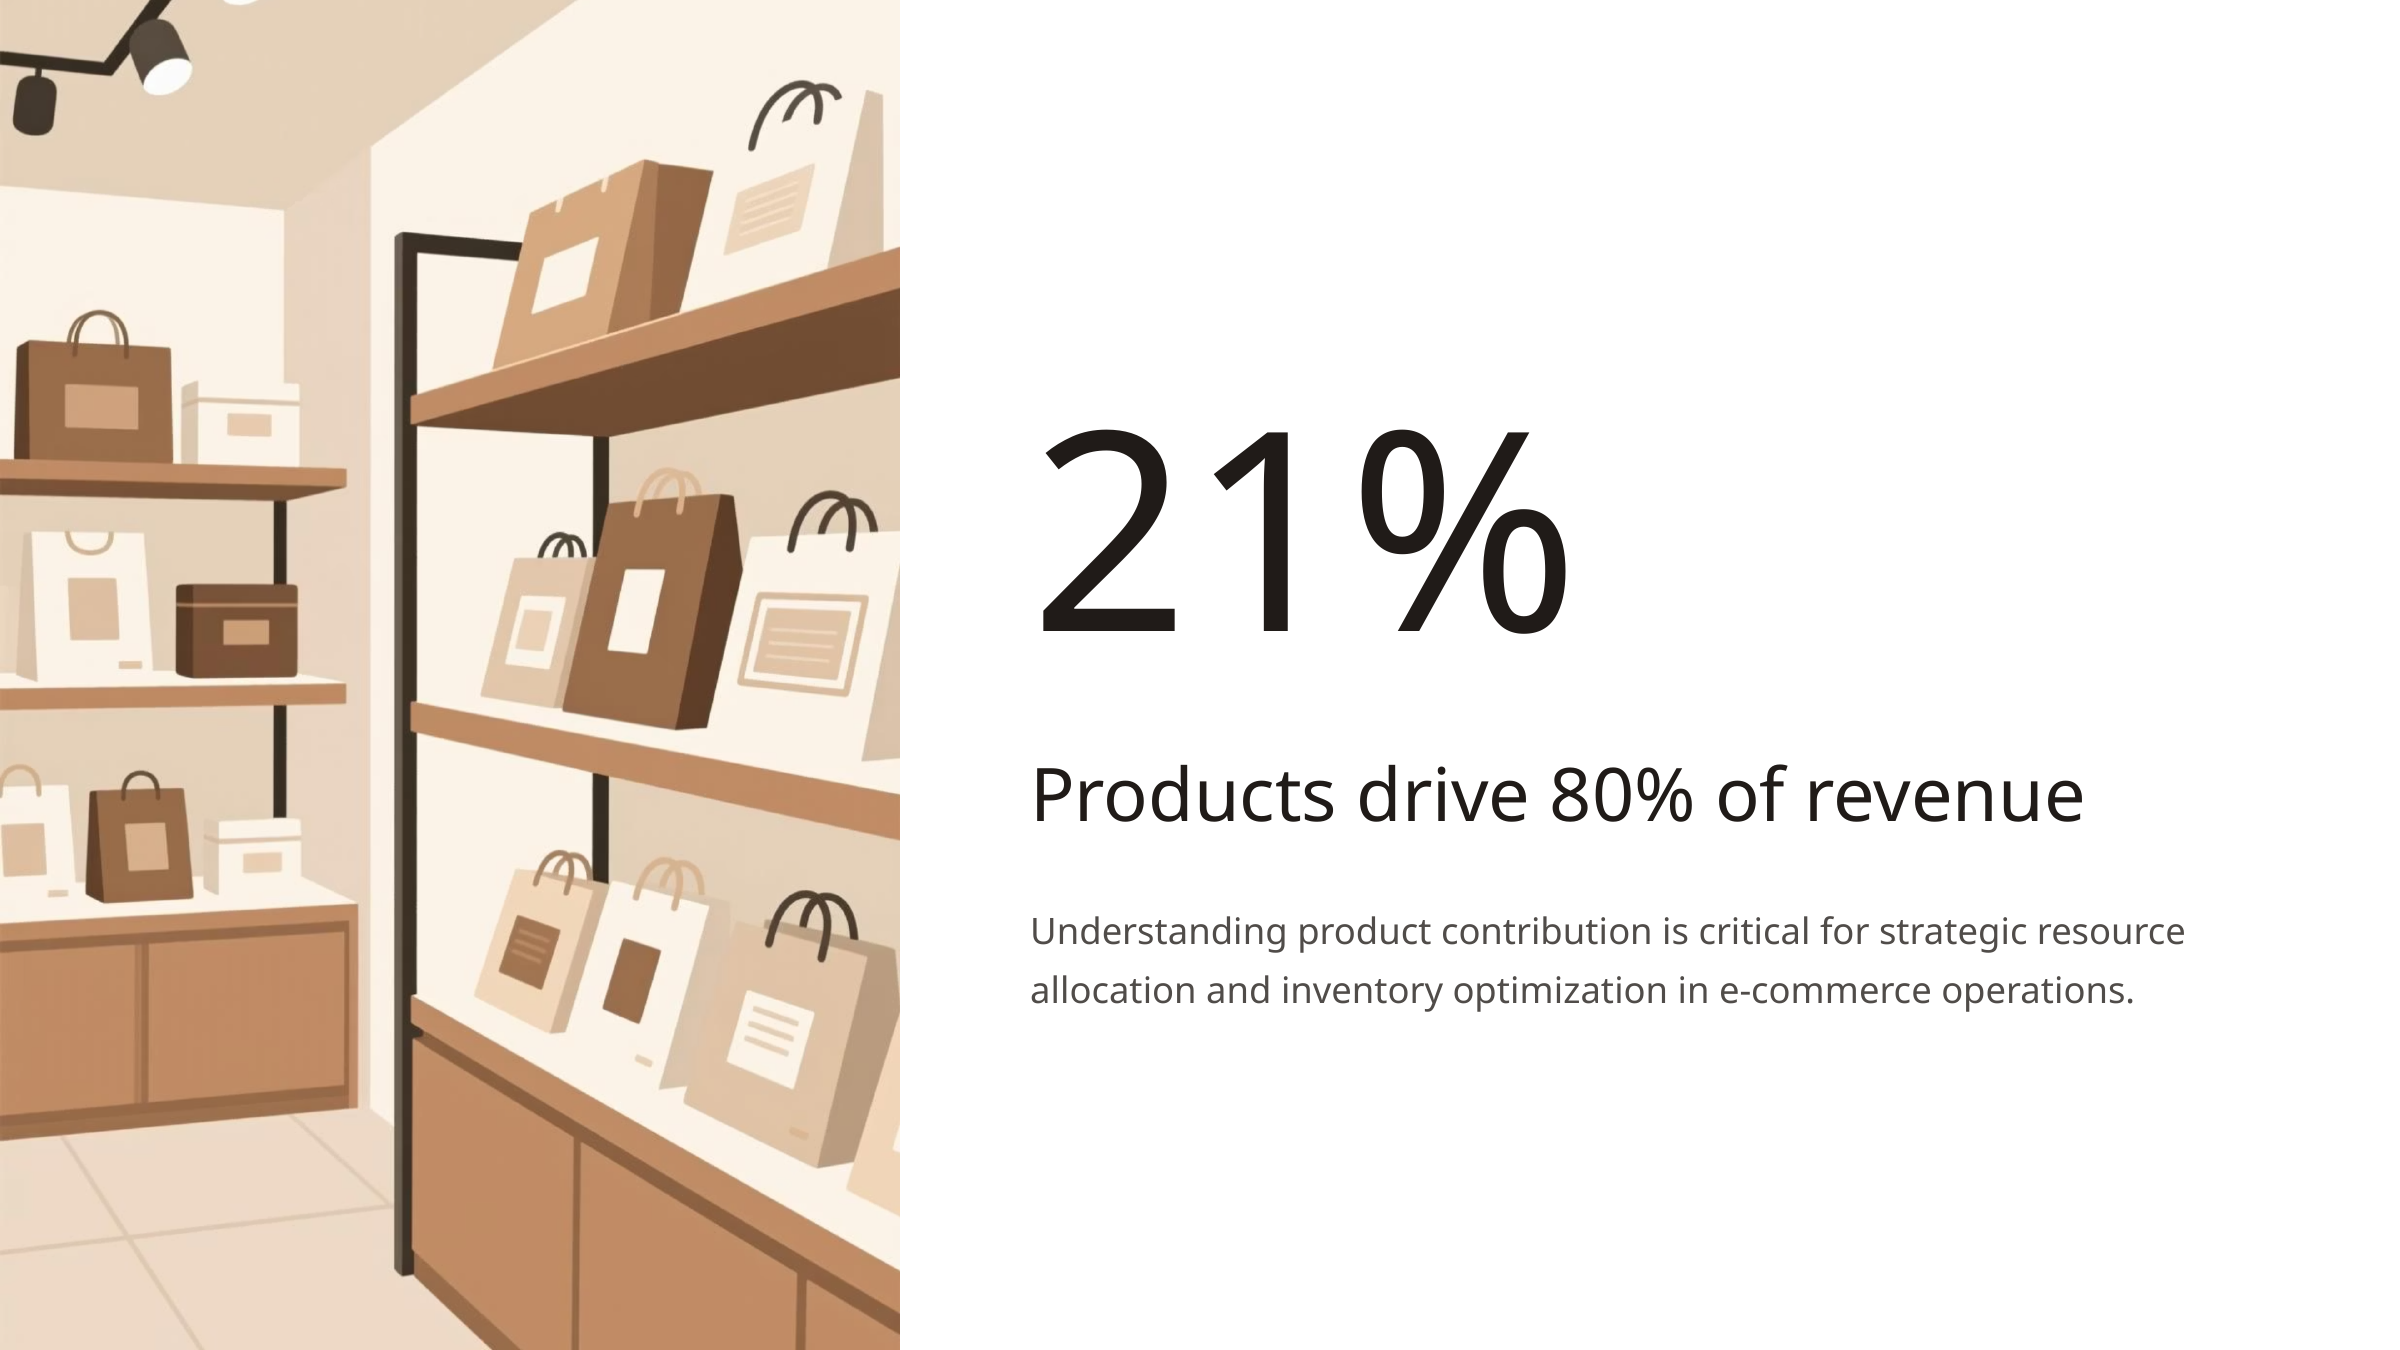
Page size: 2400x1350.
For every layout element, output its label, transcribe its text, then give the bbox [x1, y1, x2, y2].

text_box Products drive 80% of revenue [1030, 743, 2148, 837]
text_box Understanding product contribution is critical for strategic resource allocation and inventory optimization in e-commerce operations. [1030, 892, 2270, 1012]
picture [0, 0, 900, 1350]
text_box 21% [1030, 338, 2270, 688]
